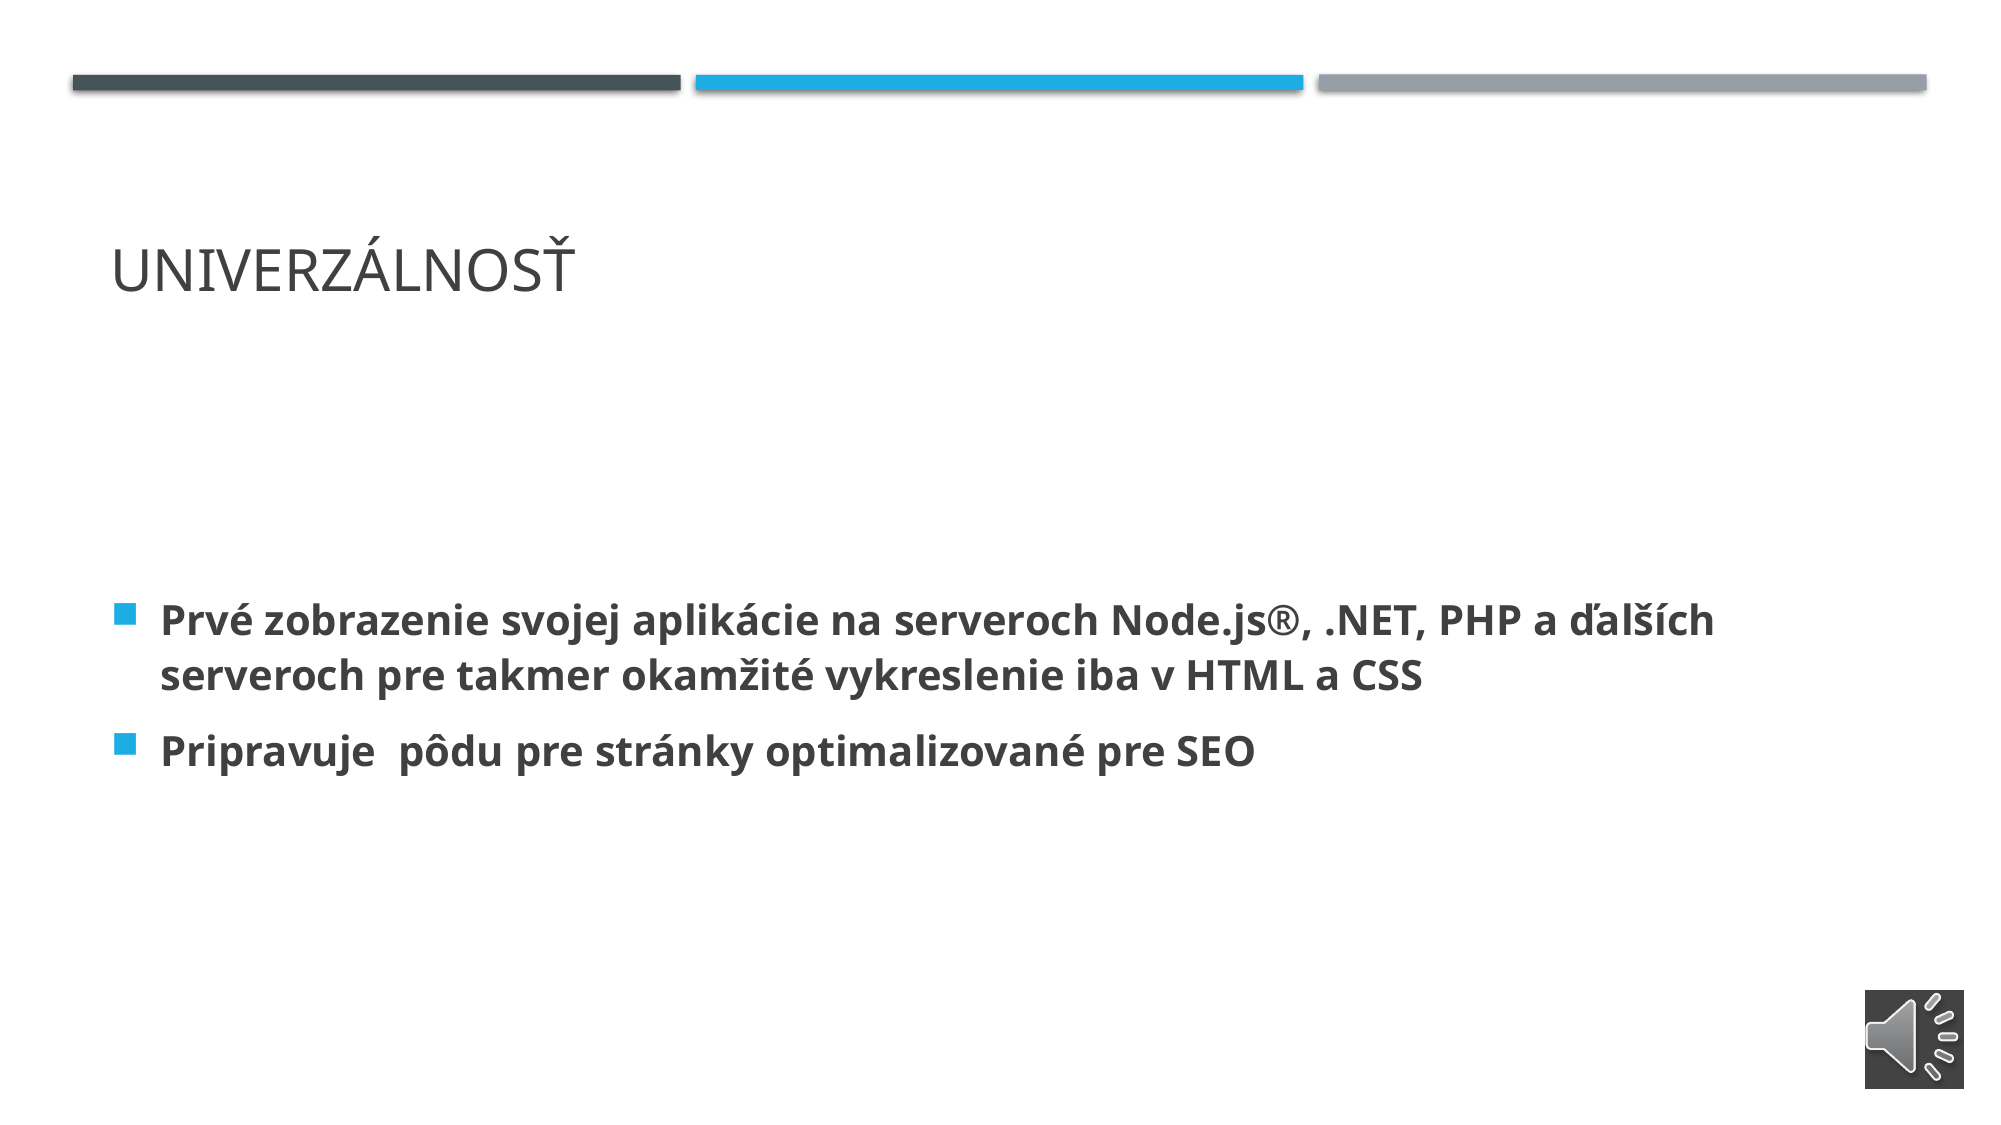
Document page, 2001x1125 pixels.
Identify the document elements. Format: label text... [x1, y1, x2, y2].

title Univerzálnosť [95, 115, 1905, 311]
picture [1864, 989, 1966, 1091]
list Prvé zobrazenie svojej aplikácie na serveroch Node.js®, .NET, PHP a ďalších serveroch pre takmer okamžité vykreslenie iba v HTML a CSS Pripravuje pôdu pre stránky optimalizované pre SEO [95, 383, 1905, 981]
